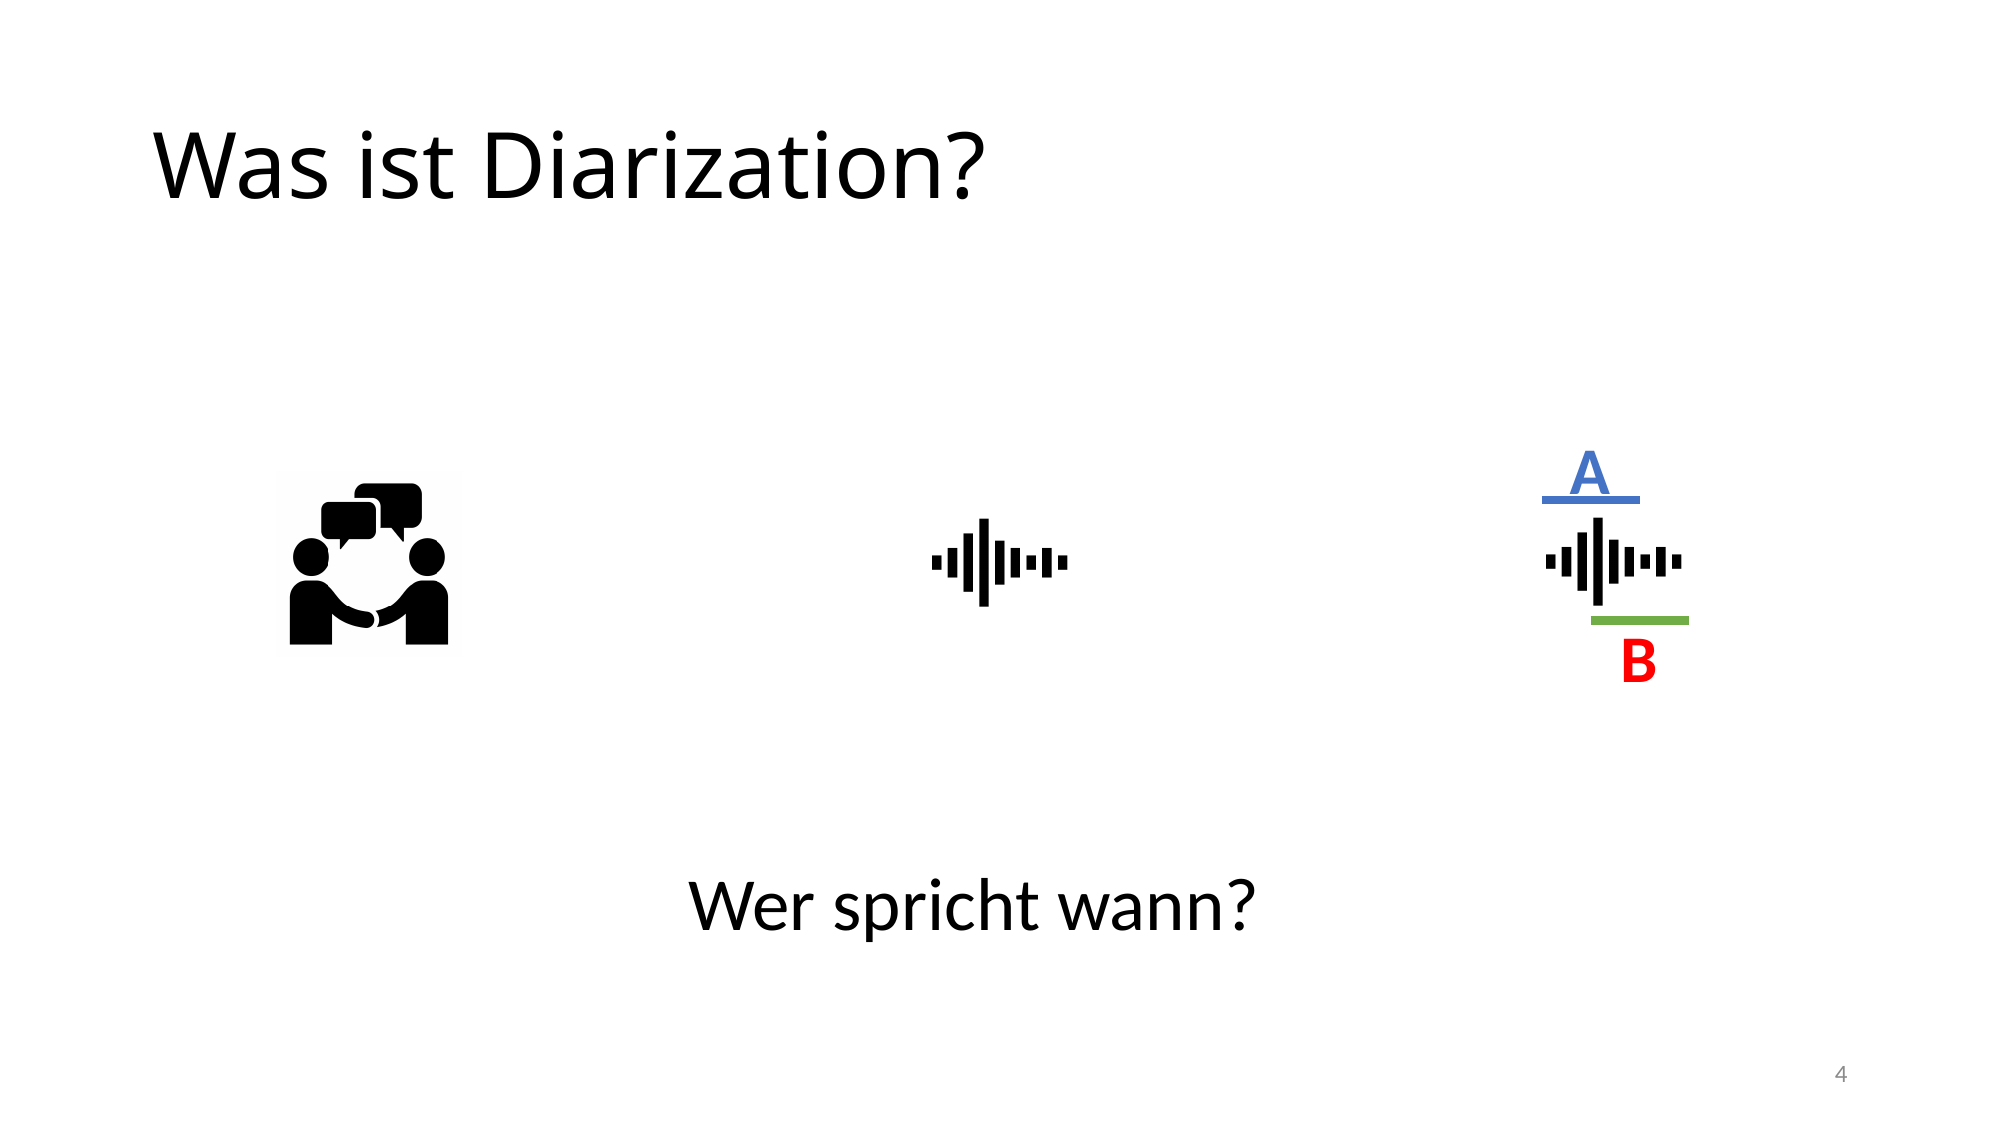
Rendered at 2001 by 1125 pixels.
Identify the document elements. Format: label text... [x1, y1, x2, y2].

text_box Wer spricht wann? [673, 847, 1327, 953]
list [924, 487, 1075, 638]
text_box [1538, 420, 1689, 705]
slide_number 4 [1412, 1042, 1863, 1103]
title Was ist Diarization? [137, 59, 1863, 278]
picture [276, 471, 462, 657]
